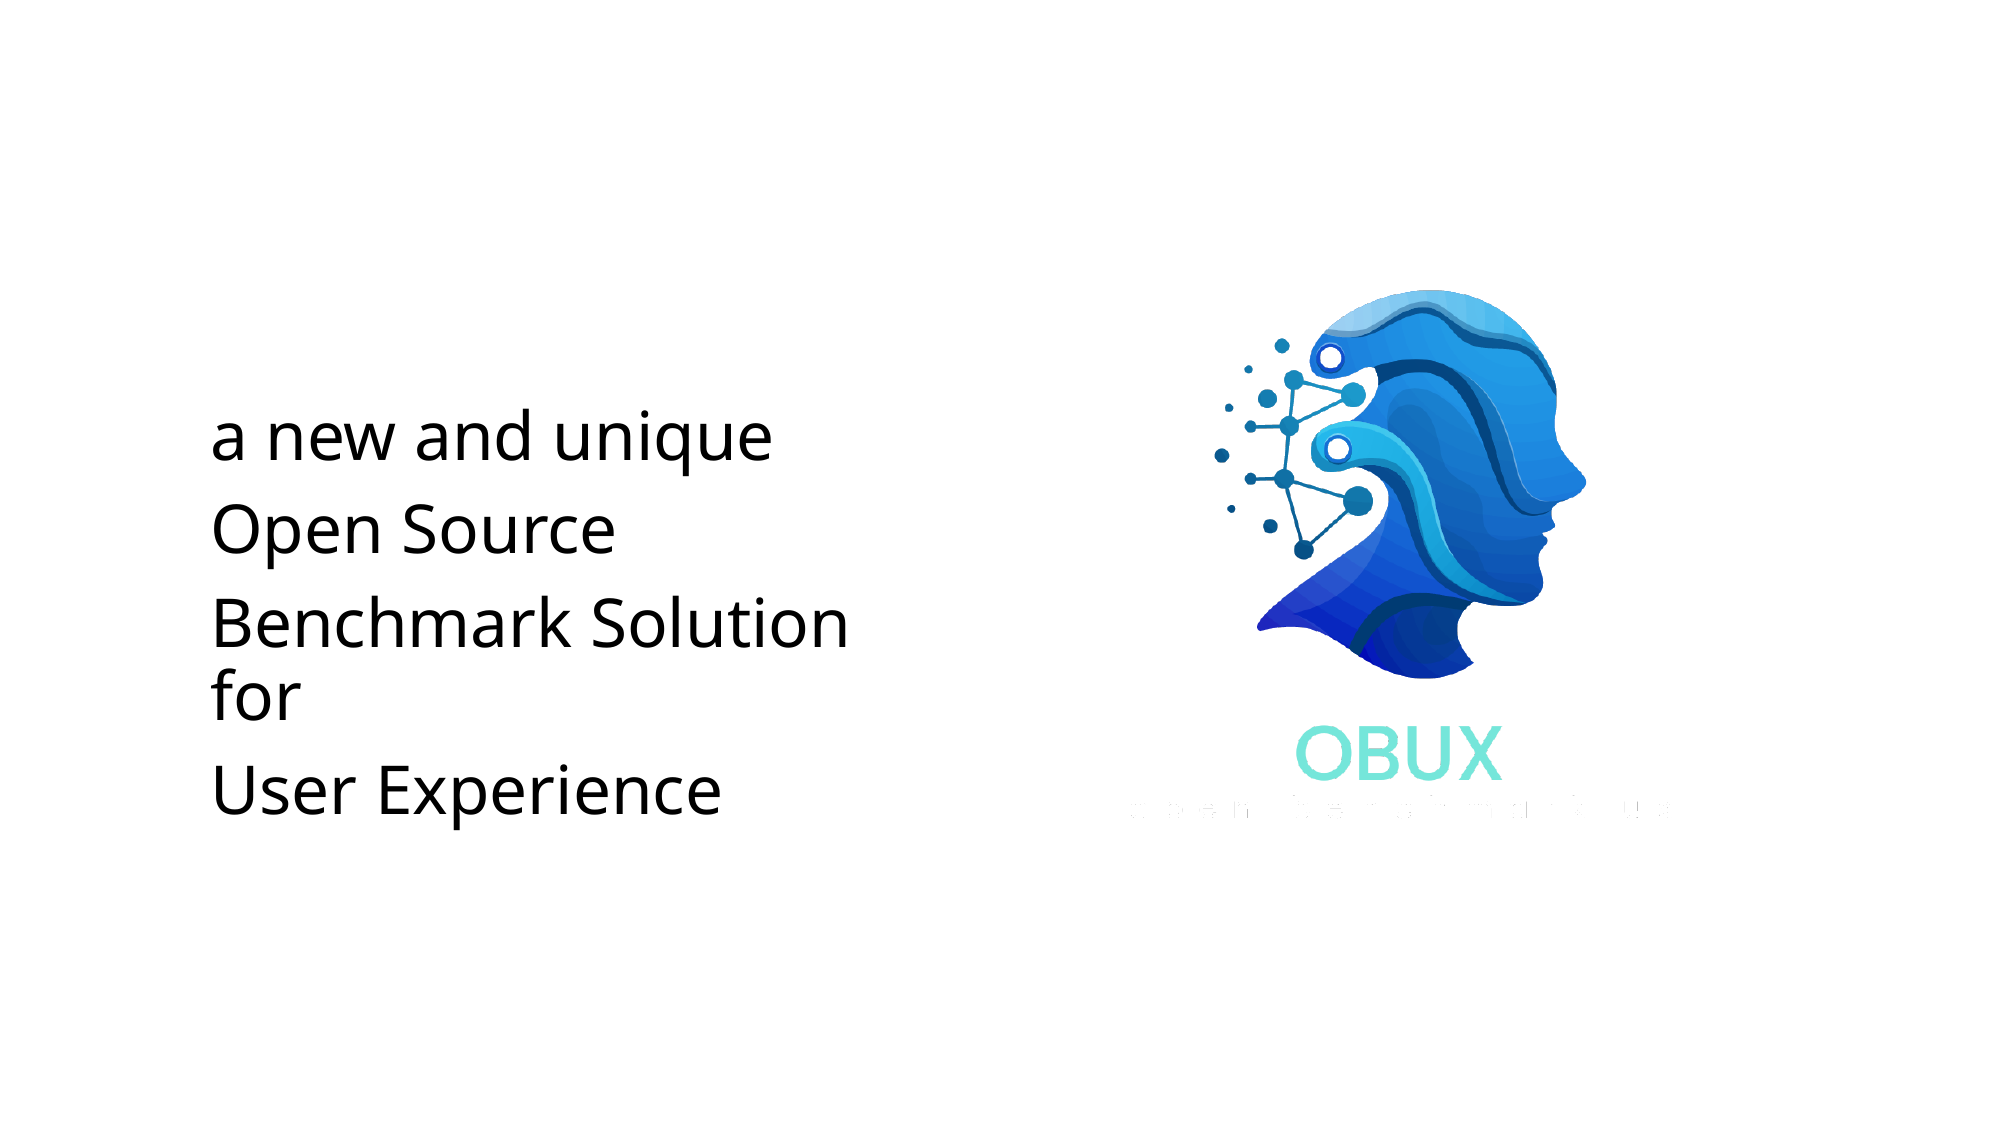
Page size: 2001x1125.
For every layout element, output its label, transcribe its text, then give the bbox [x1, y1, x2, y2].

picture [993, 151, 1806, 939]
list a new and unique Open Source Benchmark Solution for User Experience [195, 356, 949, 875]
